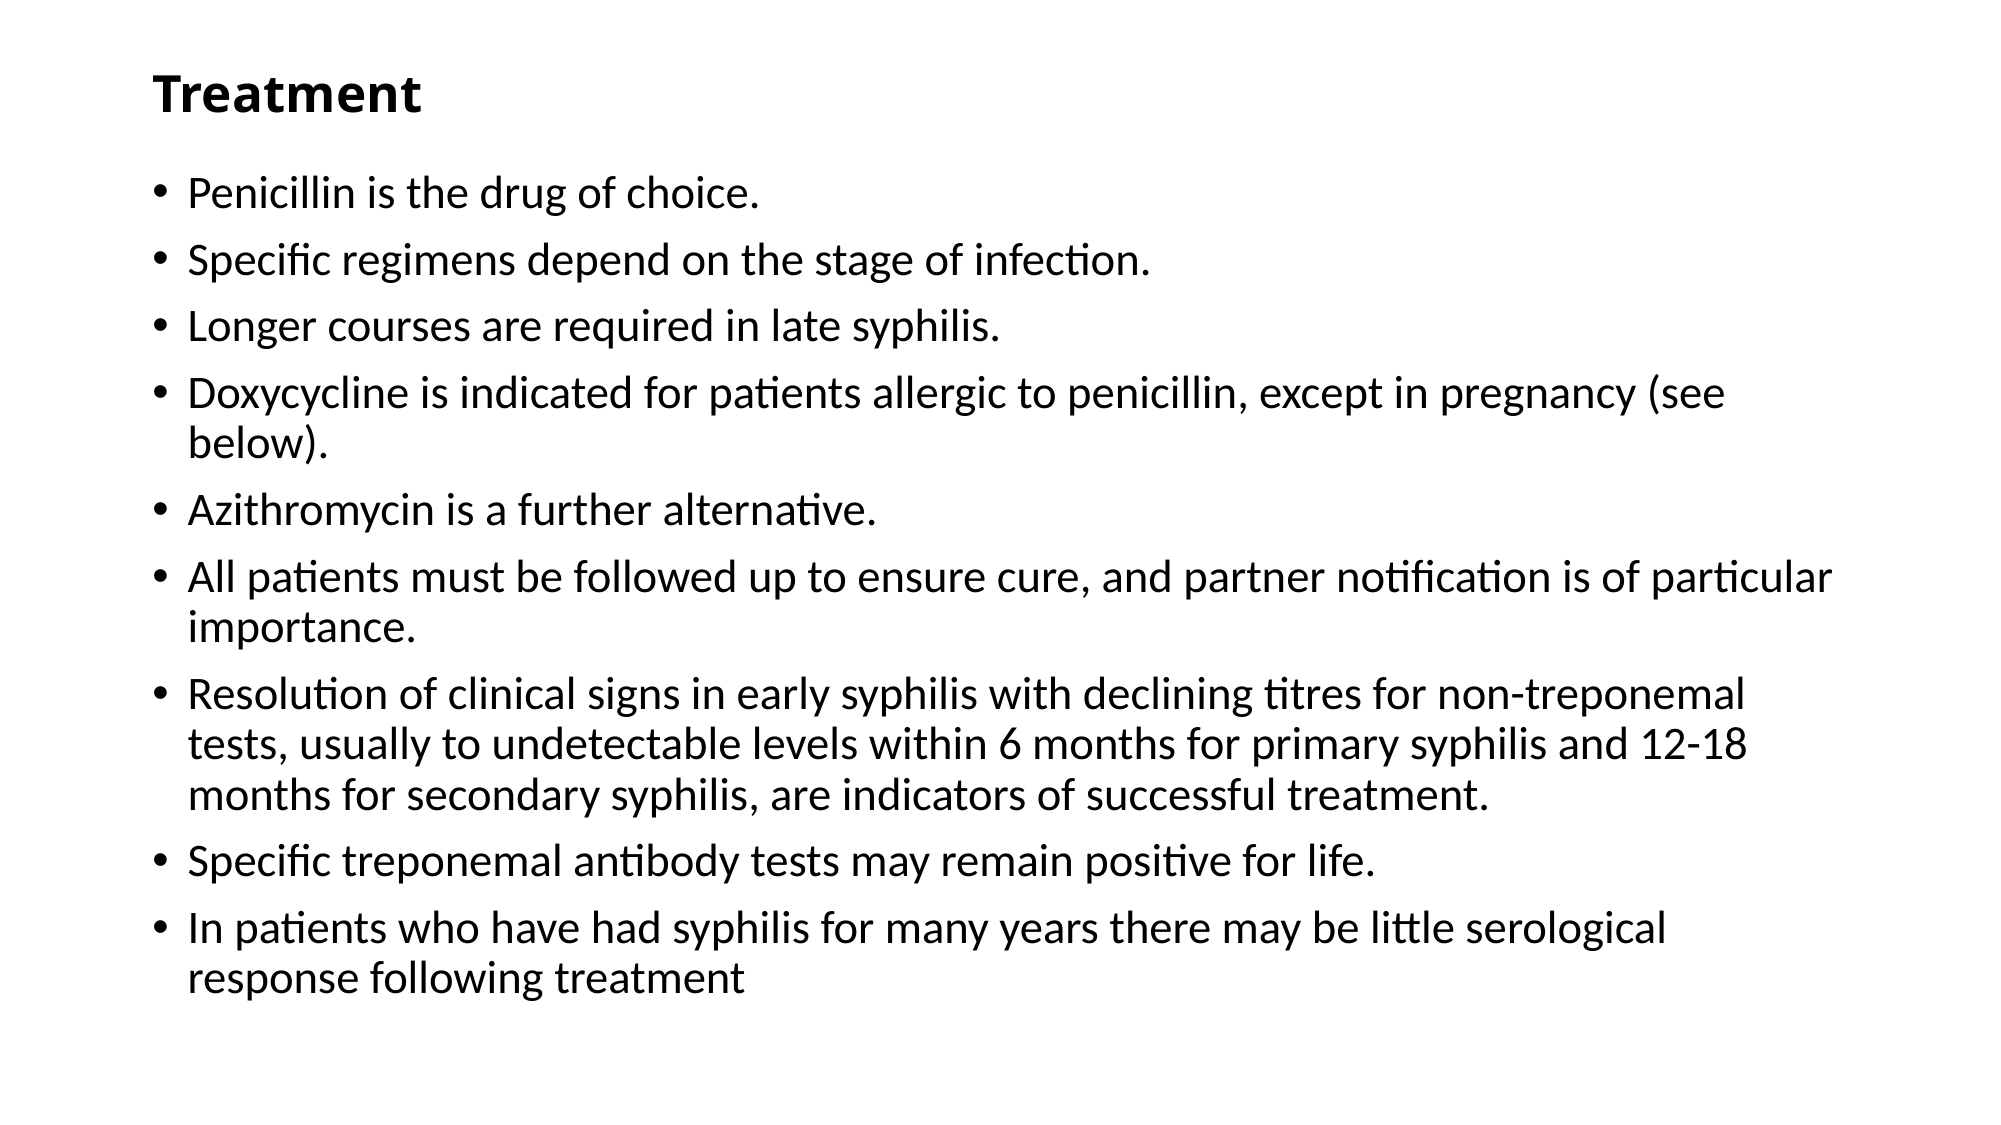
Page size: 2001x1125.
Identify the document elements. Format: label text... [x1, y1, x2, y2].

title Treatment [137, 59, 704, 131]
list Penicillin is the drug of choice. Specific regimens depend on the stage of infection. Longer courses are required in late syphilis. Doxycycline is indicated for patients allergic to penicillin, except in pregnancy (see below). Azithromycin is a further alternative. All patients must be followed up to ensure cure, and partner notification is of particular importance. Resolution of clinical signs in early syphilis with declining titres for non-treponemal tests, usually to undetectable levels within 6 months for primary syphilis and 12-18 months for secondary syphilis, are indicators of successful treatment. Specific treponemal antibody tests may remain positive for life. In patients who have had syphilis for many years there may be little serological response following treatment [137, 160, 1863, 1014]
